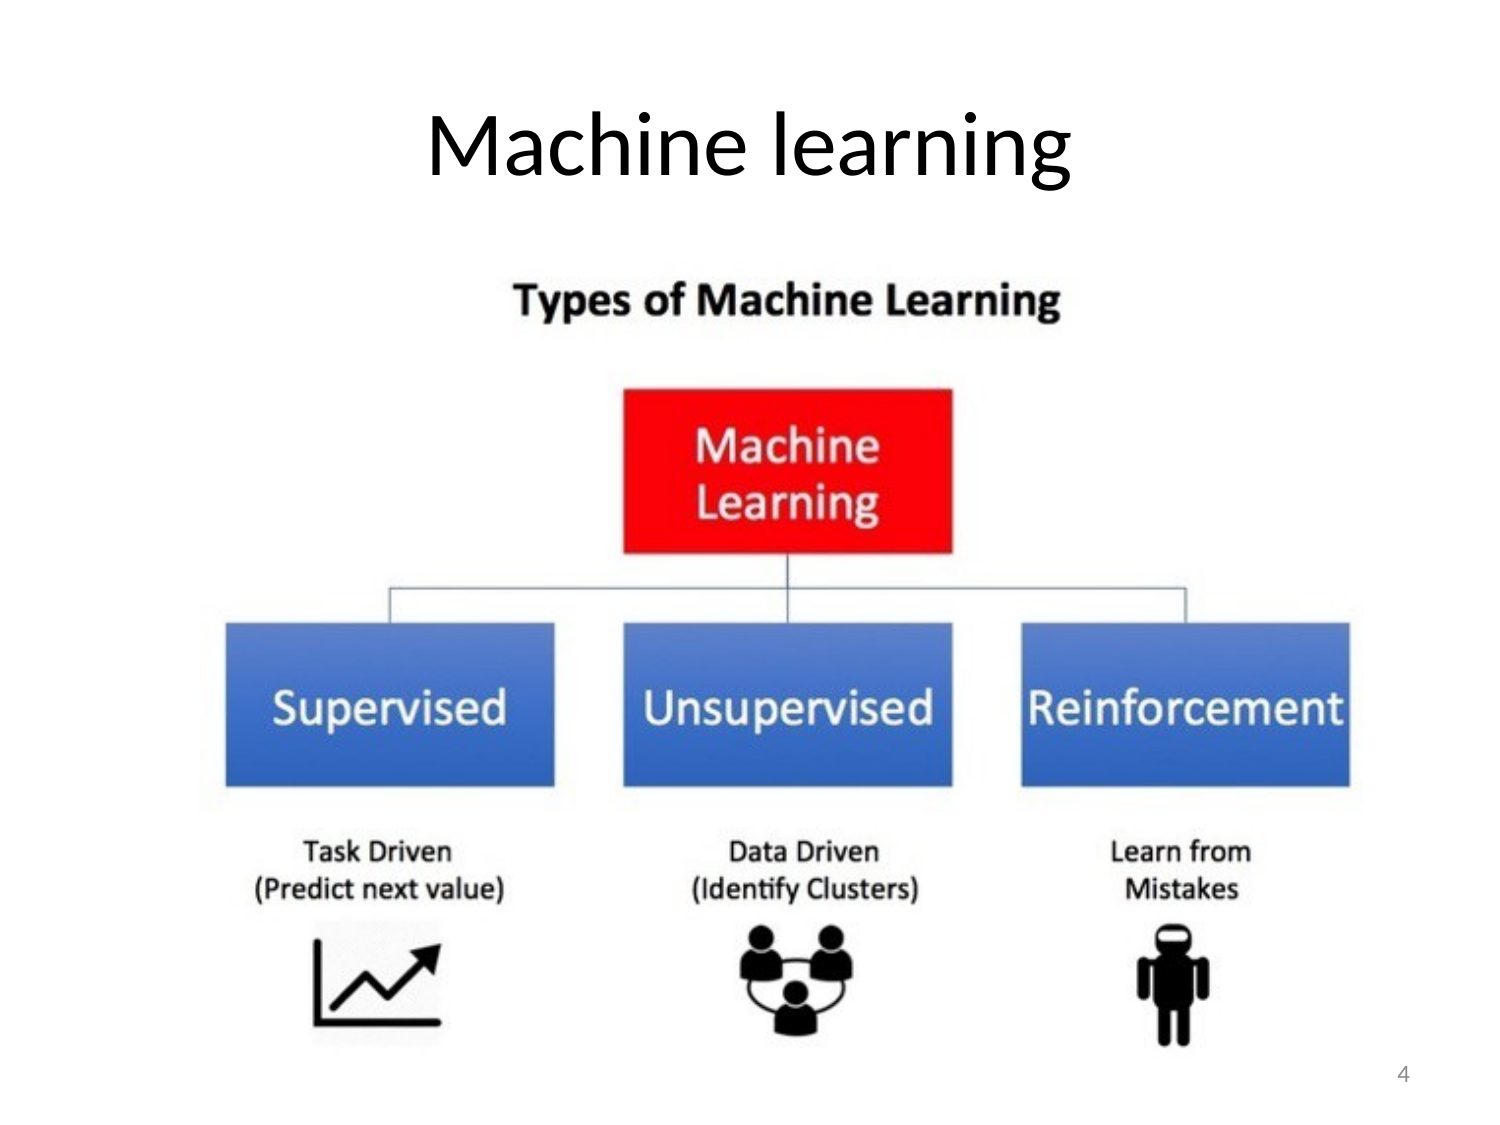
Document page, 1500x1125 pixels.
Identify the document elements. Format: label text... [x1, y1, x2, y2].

slide_number 4 [1074, 1042, 1425, 1103]
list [198, 245, 1383, 1061]
title Machine learning [75, 45, 1425, 233]
